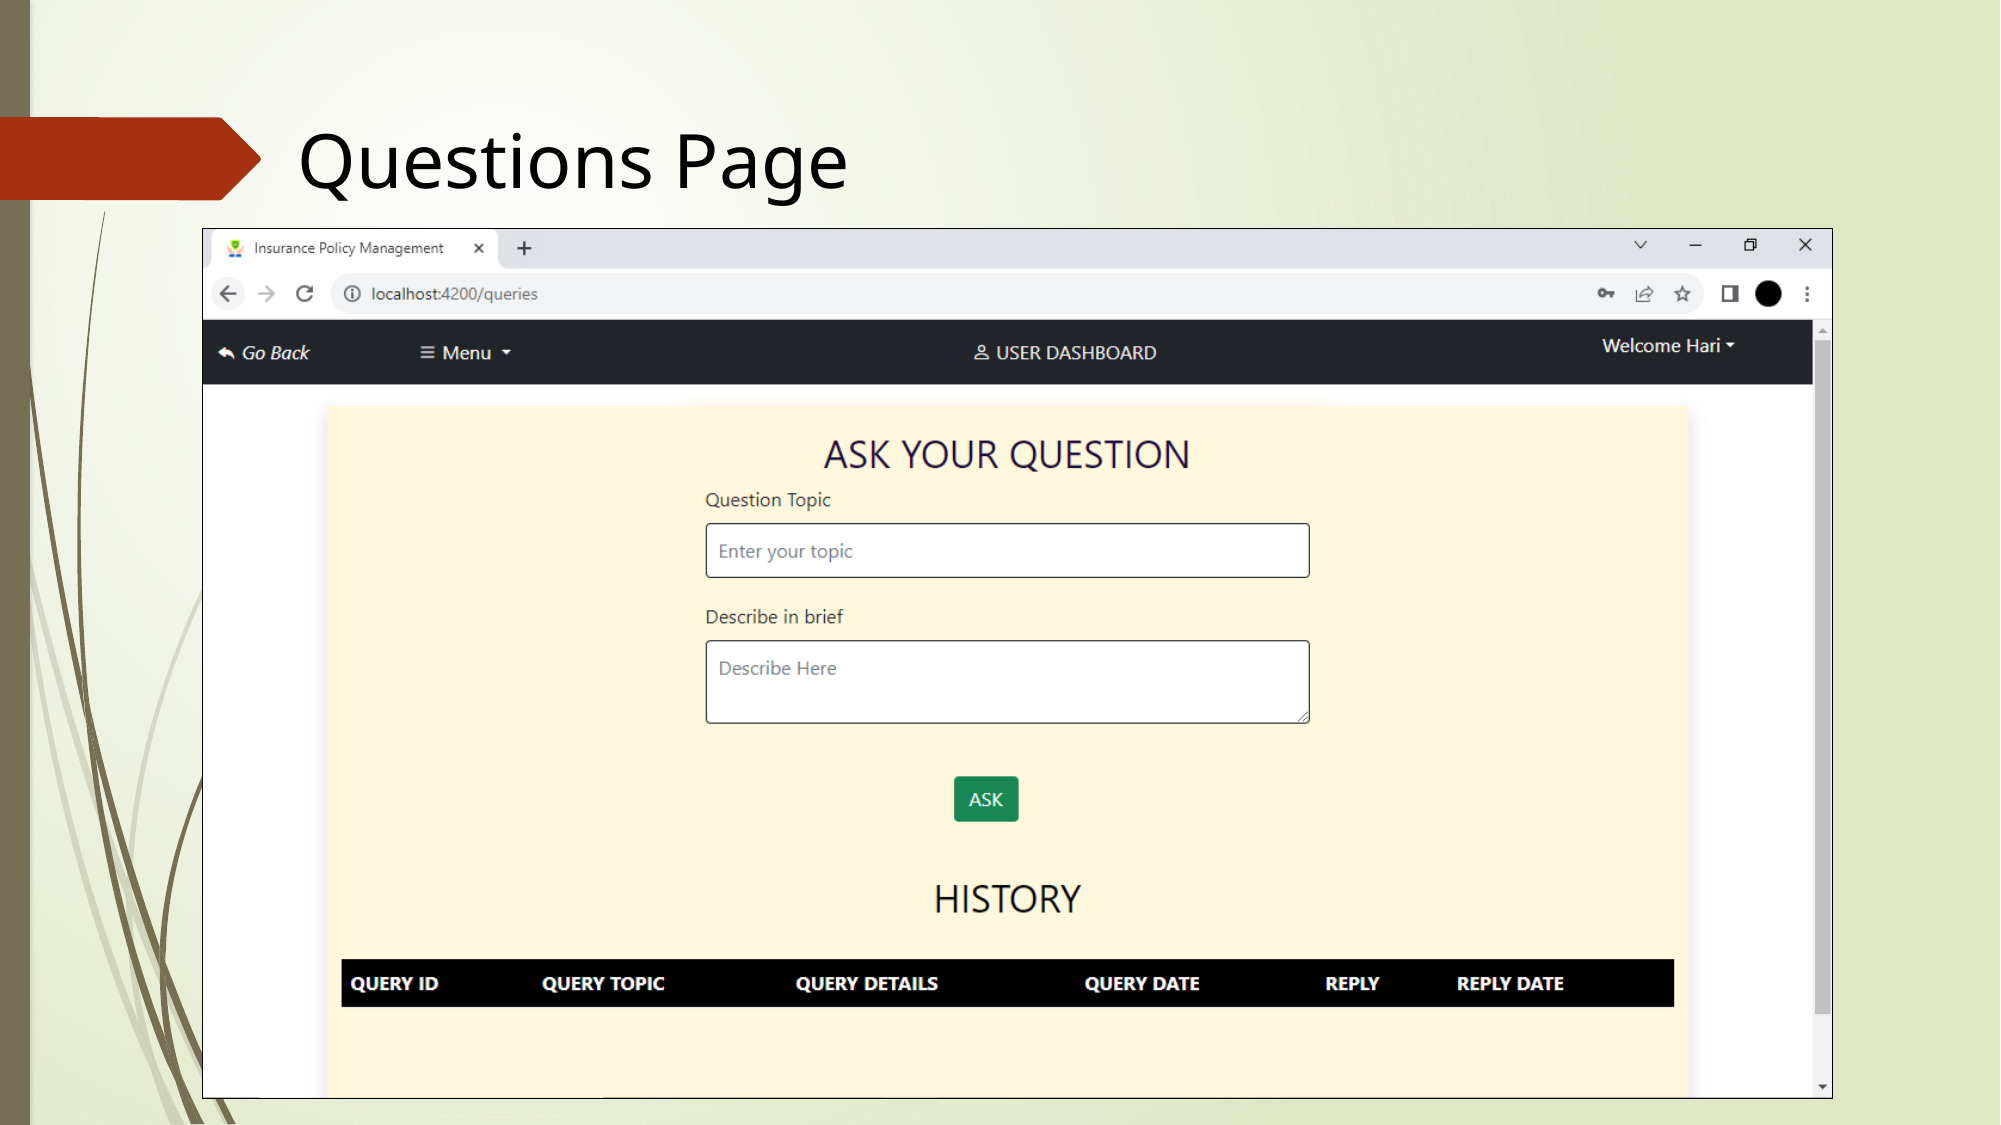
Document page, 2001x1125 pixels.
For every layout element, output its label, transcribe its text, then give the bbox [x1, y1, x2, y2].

text_box Questions Page [282, 106, 865, 212]
picture [201, 227, 1833, 1099]
